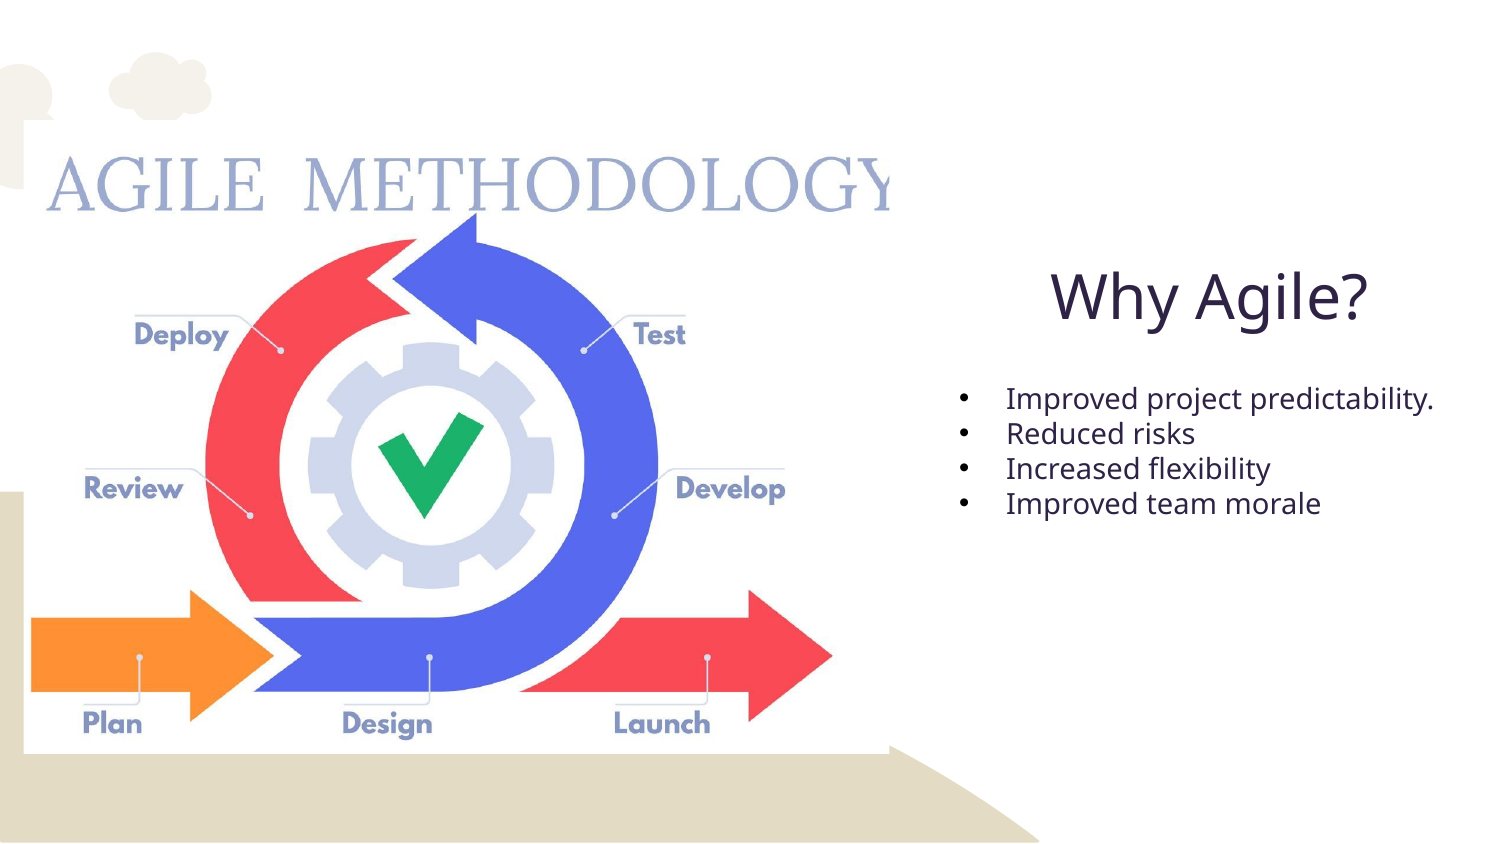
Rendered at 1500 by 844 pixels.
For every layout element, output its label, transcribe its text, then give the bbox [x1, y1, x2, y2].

text_box Improved project predictability. Reduced risks Increased flexibility Improved team morale [944, 365, 1490, 468]
title Why Agile? [922, 228, 1384, 350]
picture [23, 119, 890, 754]
